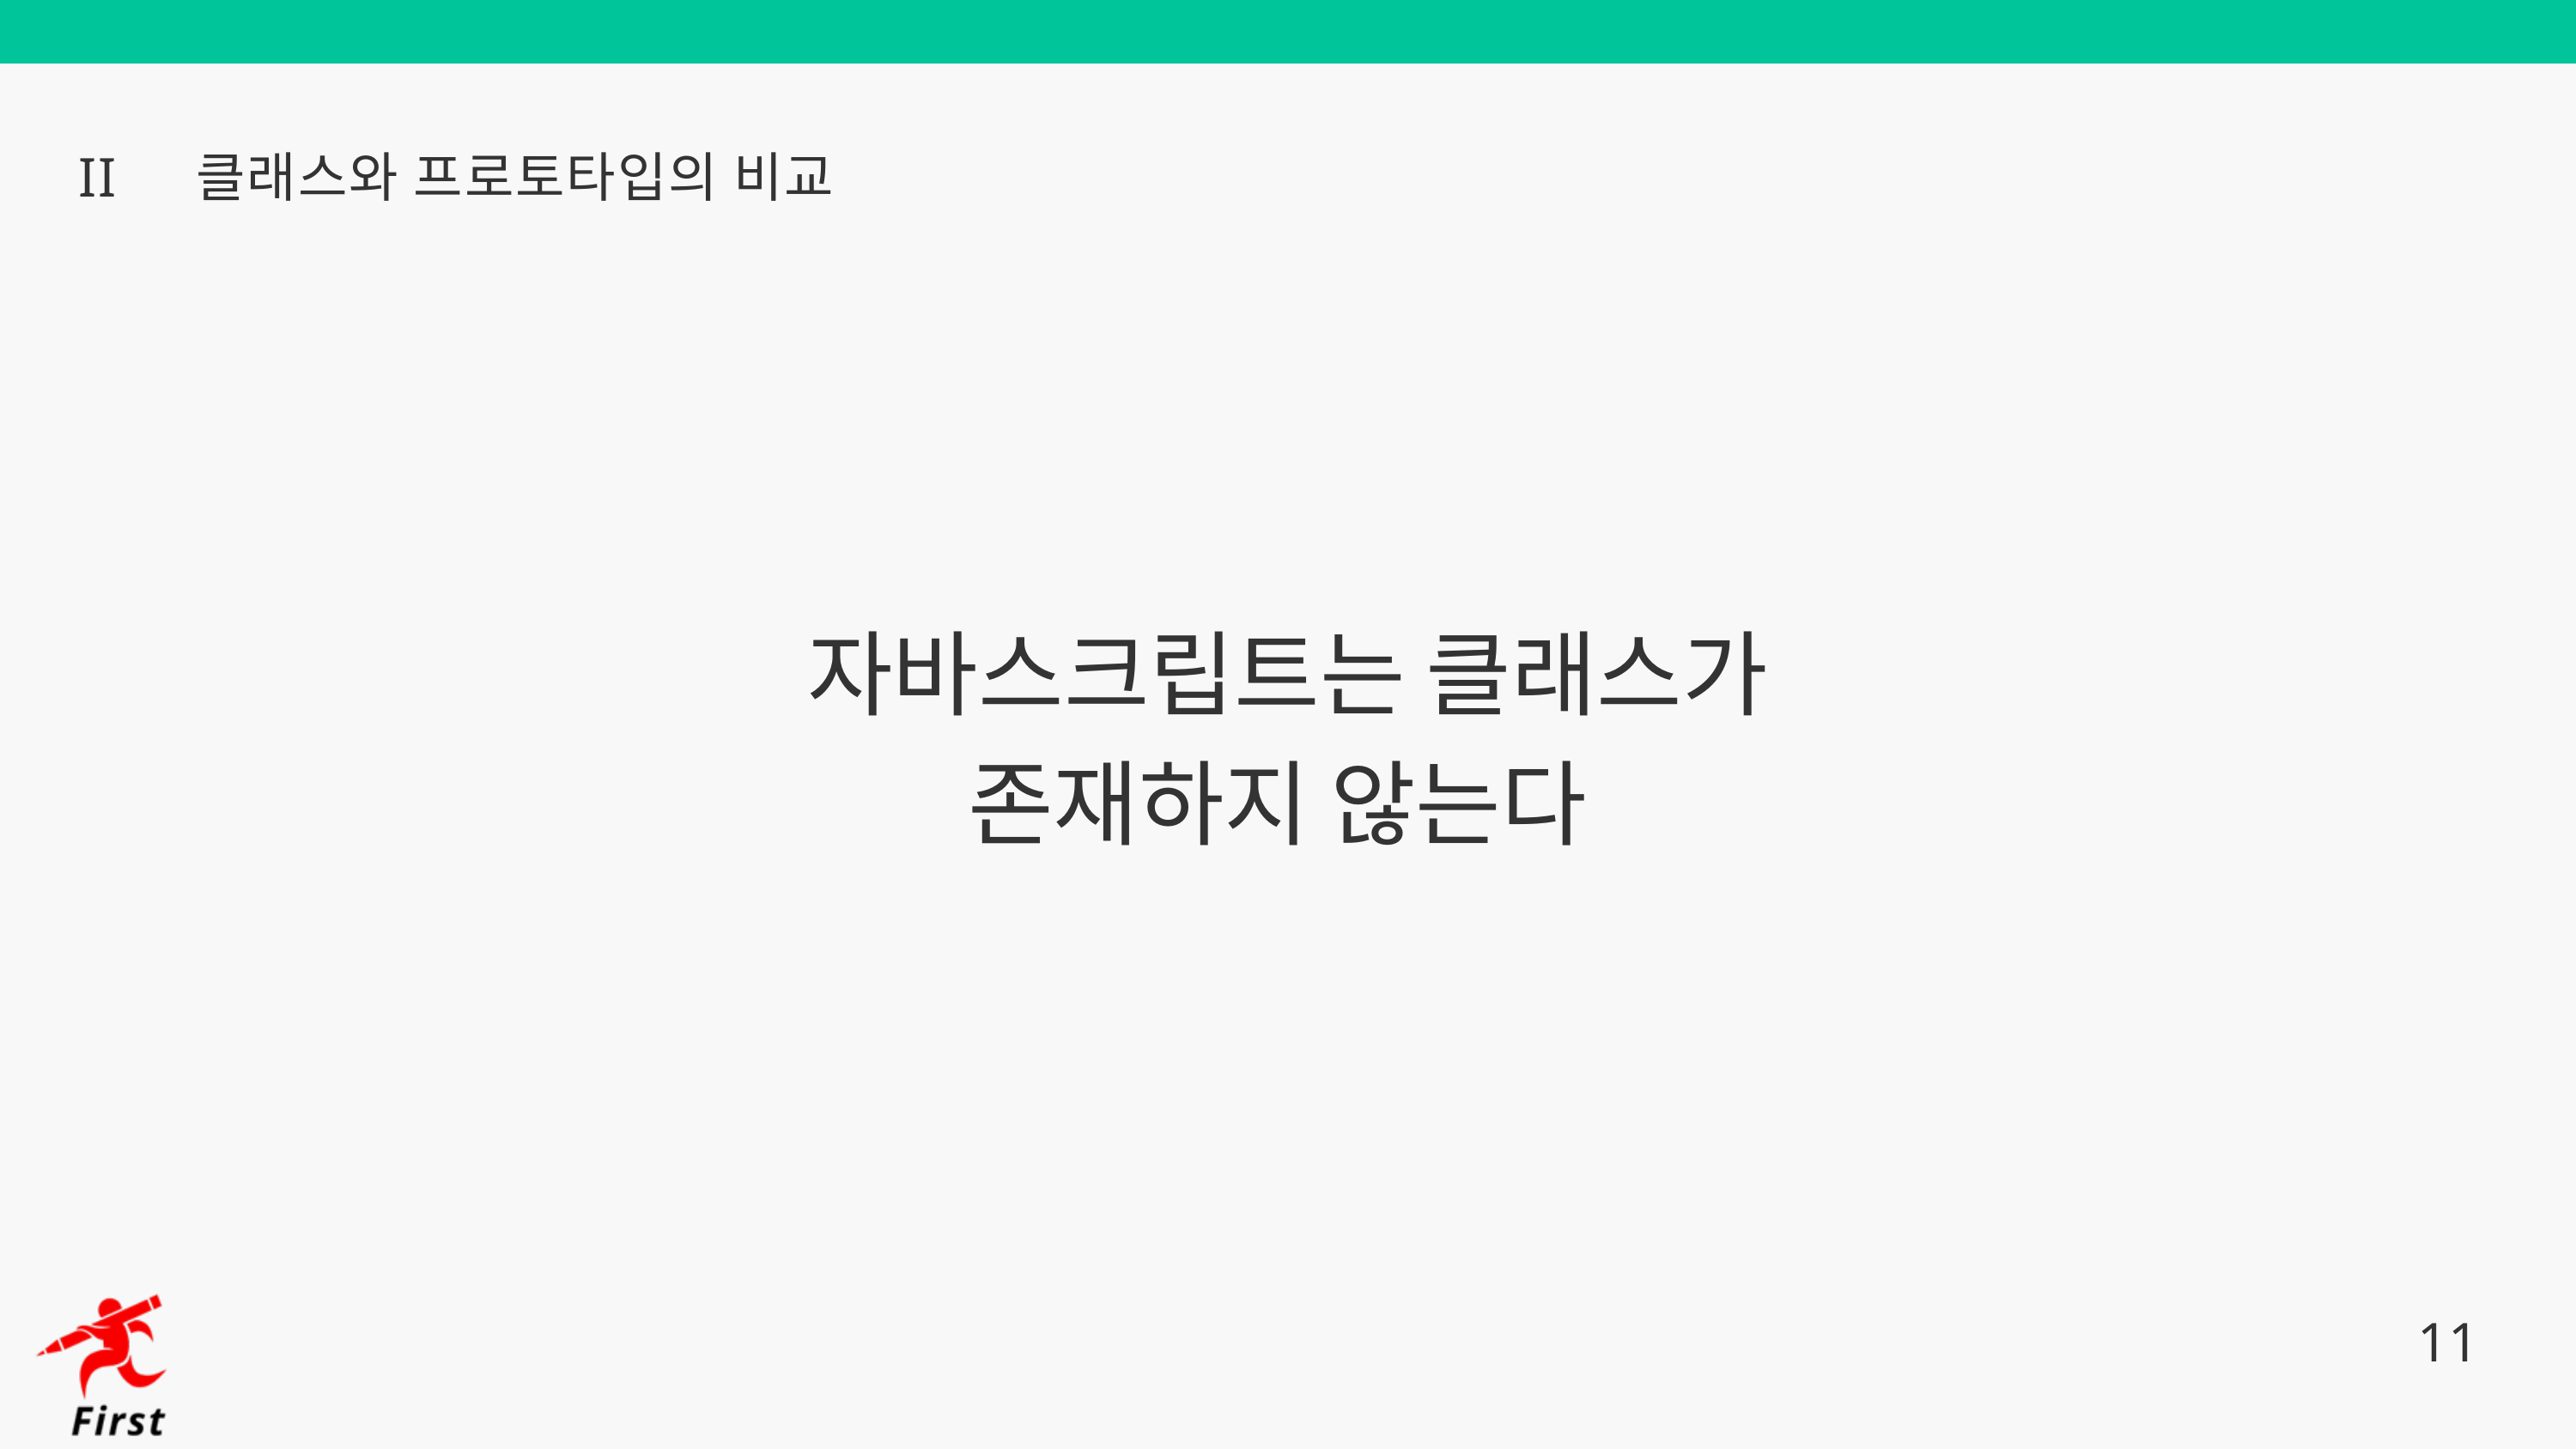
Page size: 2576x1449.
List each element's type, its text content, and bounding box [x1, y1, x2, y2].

picture [0, 1282, 204, 1449]
text_box II [59, 143, 136, 209]
text_box 11 [2383, 1286, 2480, 1373]
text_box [0, 0, 2576, 64]
text_box 클래스와 프로토타입의 비교 [196, 143, 1689, 209]
text_box 자바스크립트는 클래스가 존재하지 않는다 [756, 597, 1820, 858]
